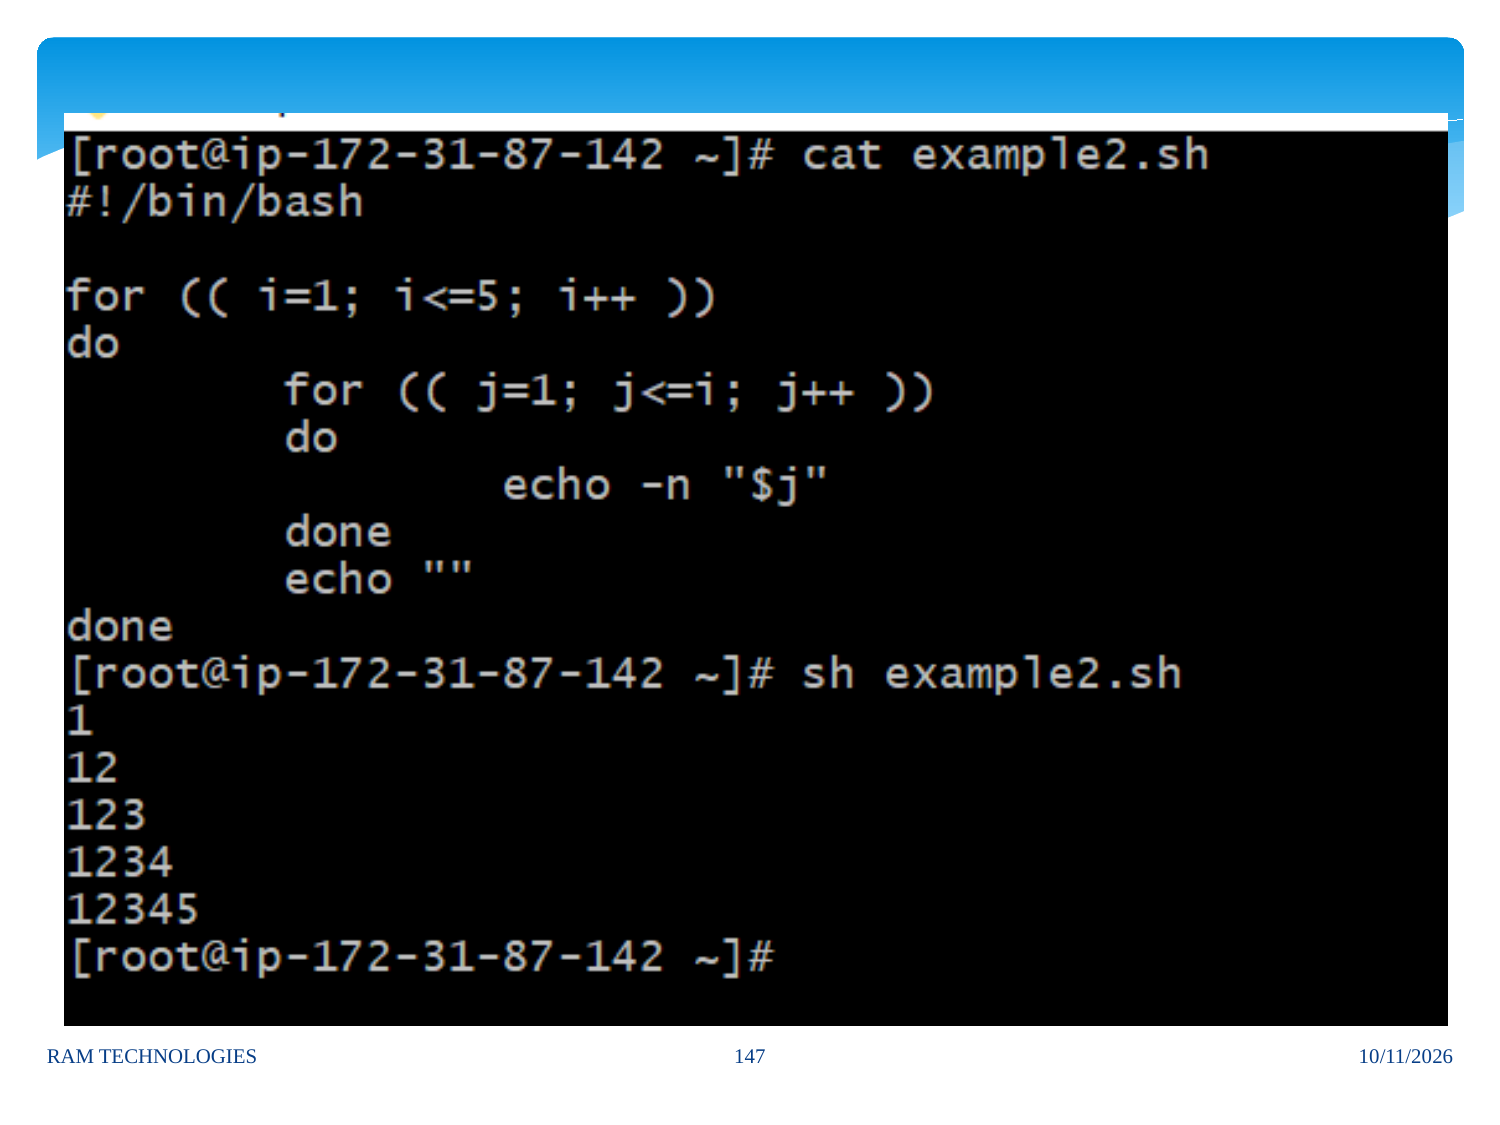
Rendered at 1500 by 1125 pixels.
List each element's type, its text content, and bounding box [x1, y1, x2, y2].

slide_number 147 [654, 1038, 846, 1086]
picture [64, 113, 1449, 1027]
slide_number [847, 1025, 1469, 1086]
footer RAM TECHNOLOGIES [31, 1025, 653, 1086]
